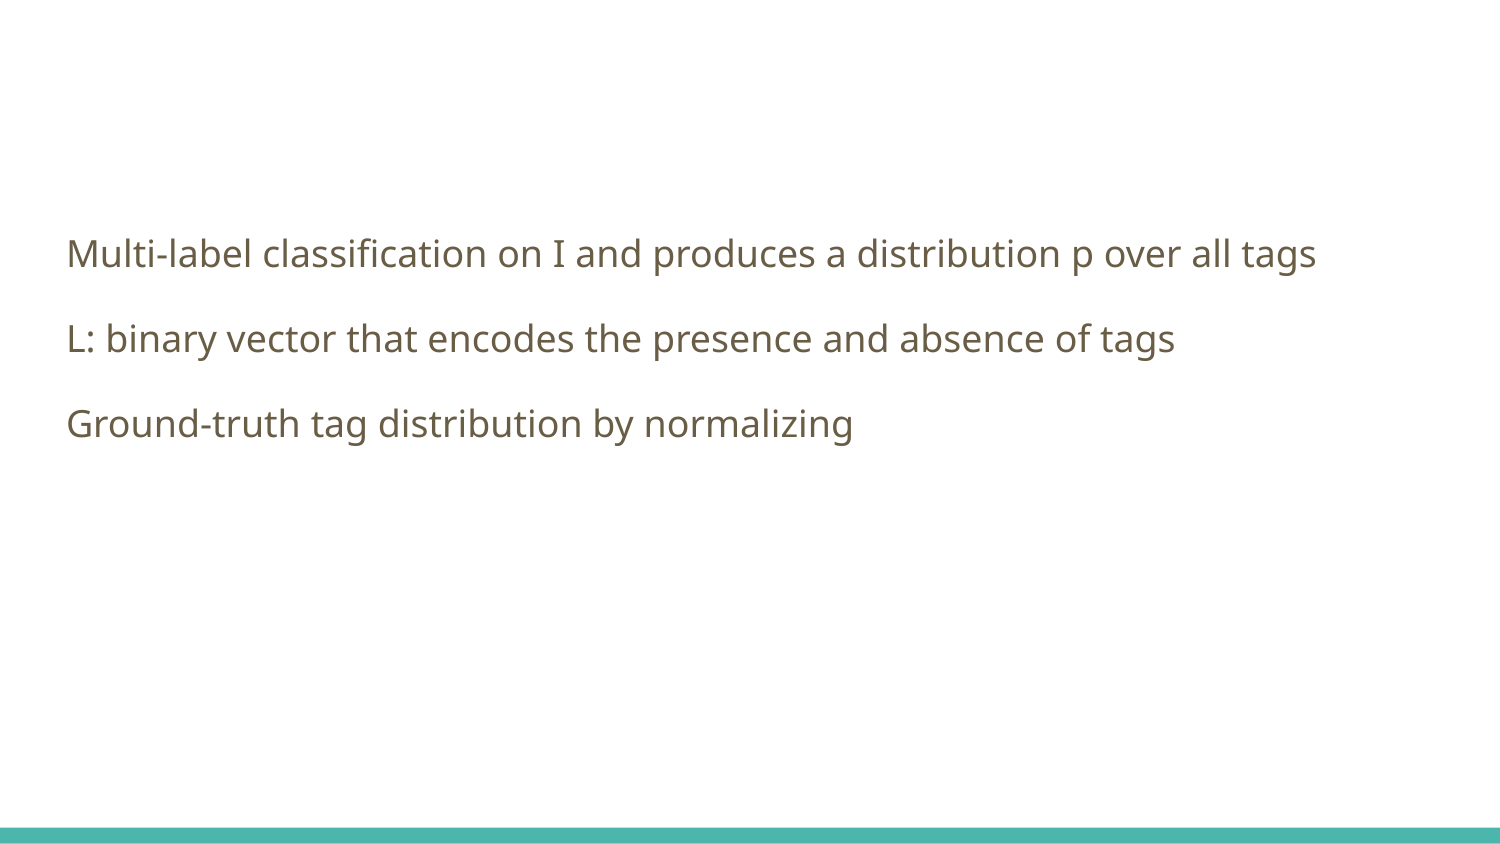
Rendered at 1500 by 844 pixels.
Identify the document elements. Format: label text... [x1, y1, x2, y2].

list Multi-label classification on I and produces a distribution p over all tags L: binary vector that encodes the presence and absence of tags Ground-truth tag distribution by normalizing [51, 207, 1449, 750]
